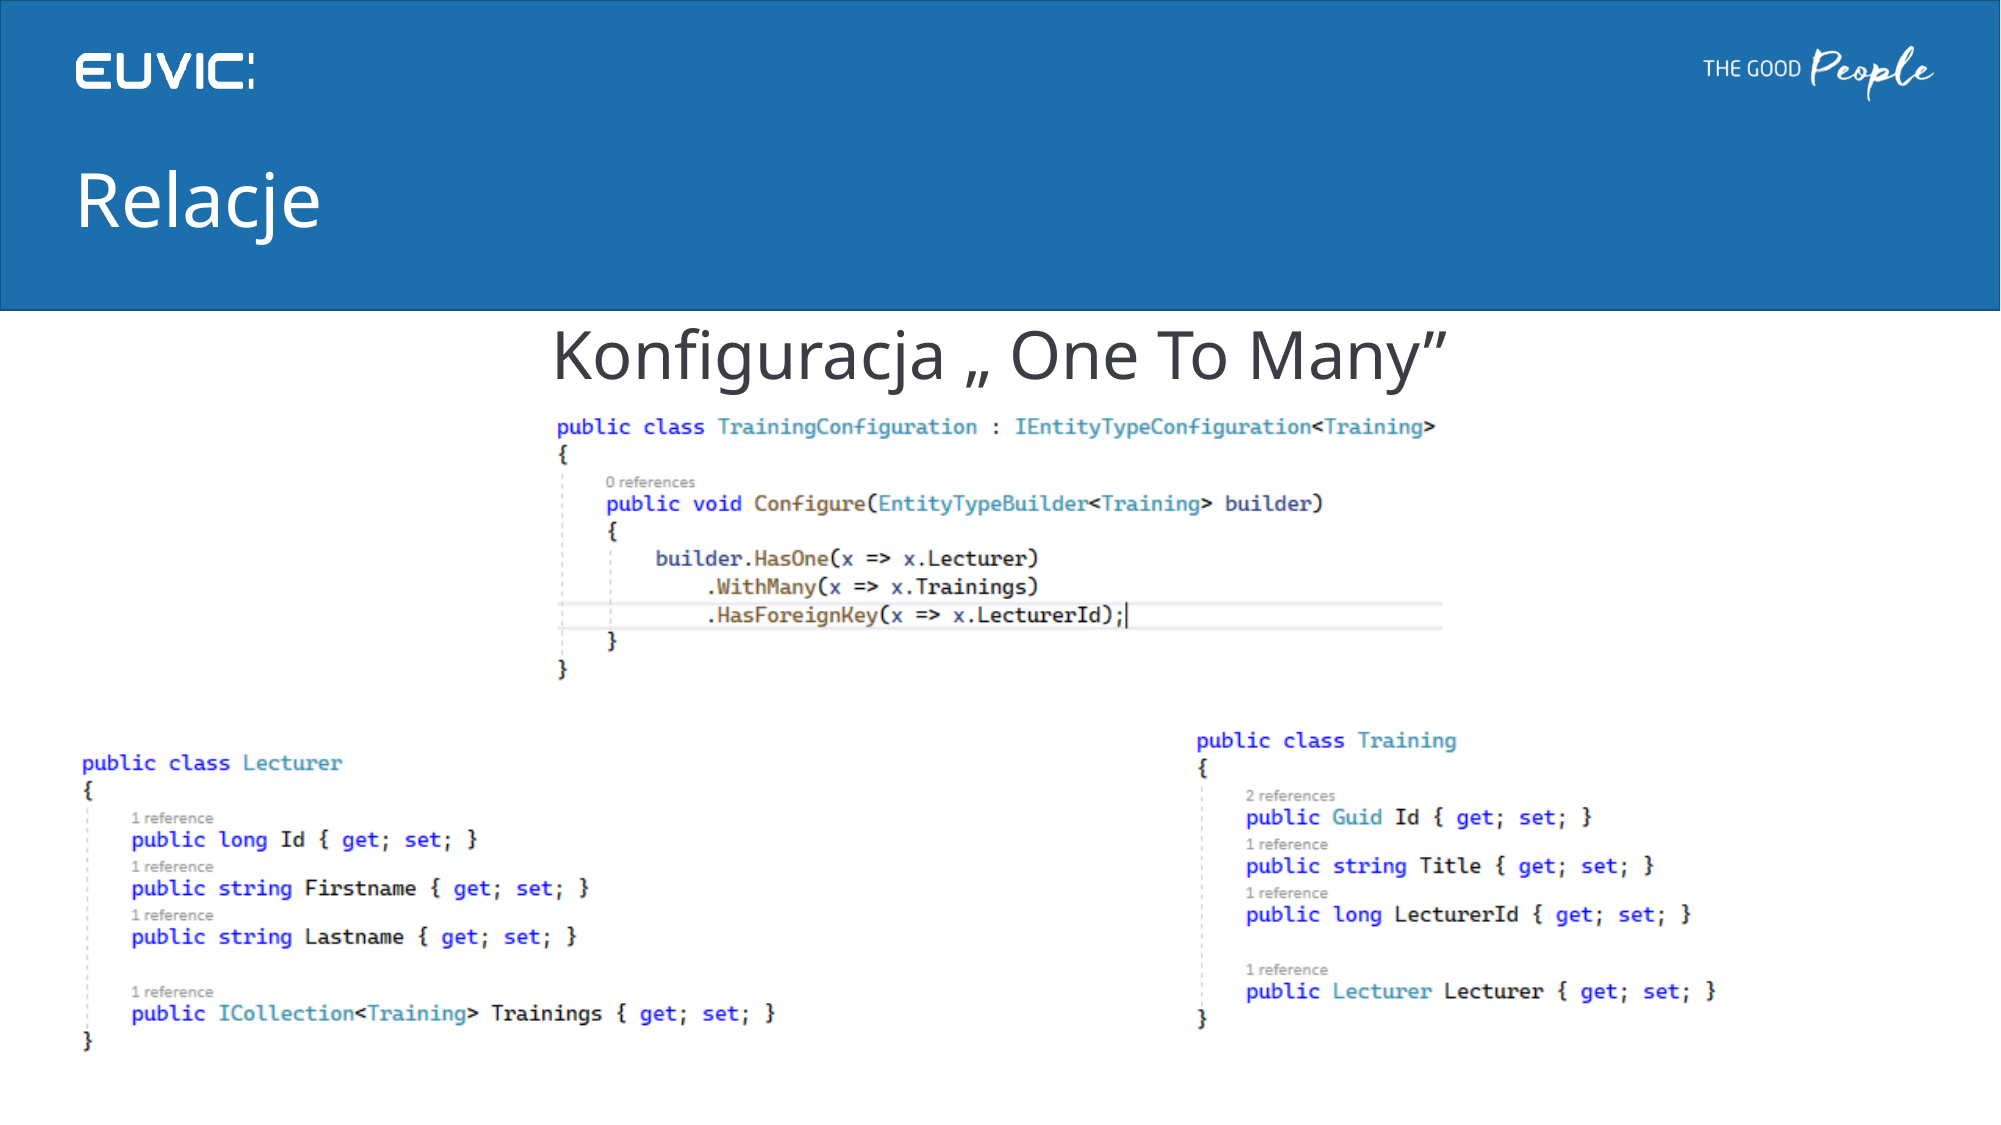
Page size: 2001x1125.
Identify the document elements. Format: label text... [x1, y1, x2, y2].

title Relacje [59, 128, 1863, 278]
picture [556, 417, 1443, 690]
picture [1192, 726, 1726, 1041]
list Konfiguracja „ One To Many” [79, 314, 1921, 1023]
picture [1700, 41, 1943, 106]
picture [79, 750, 787, 1060]
